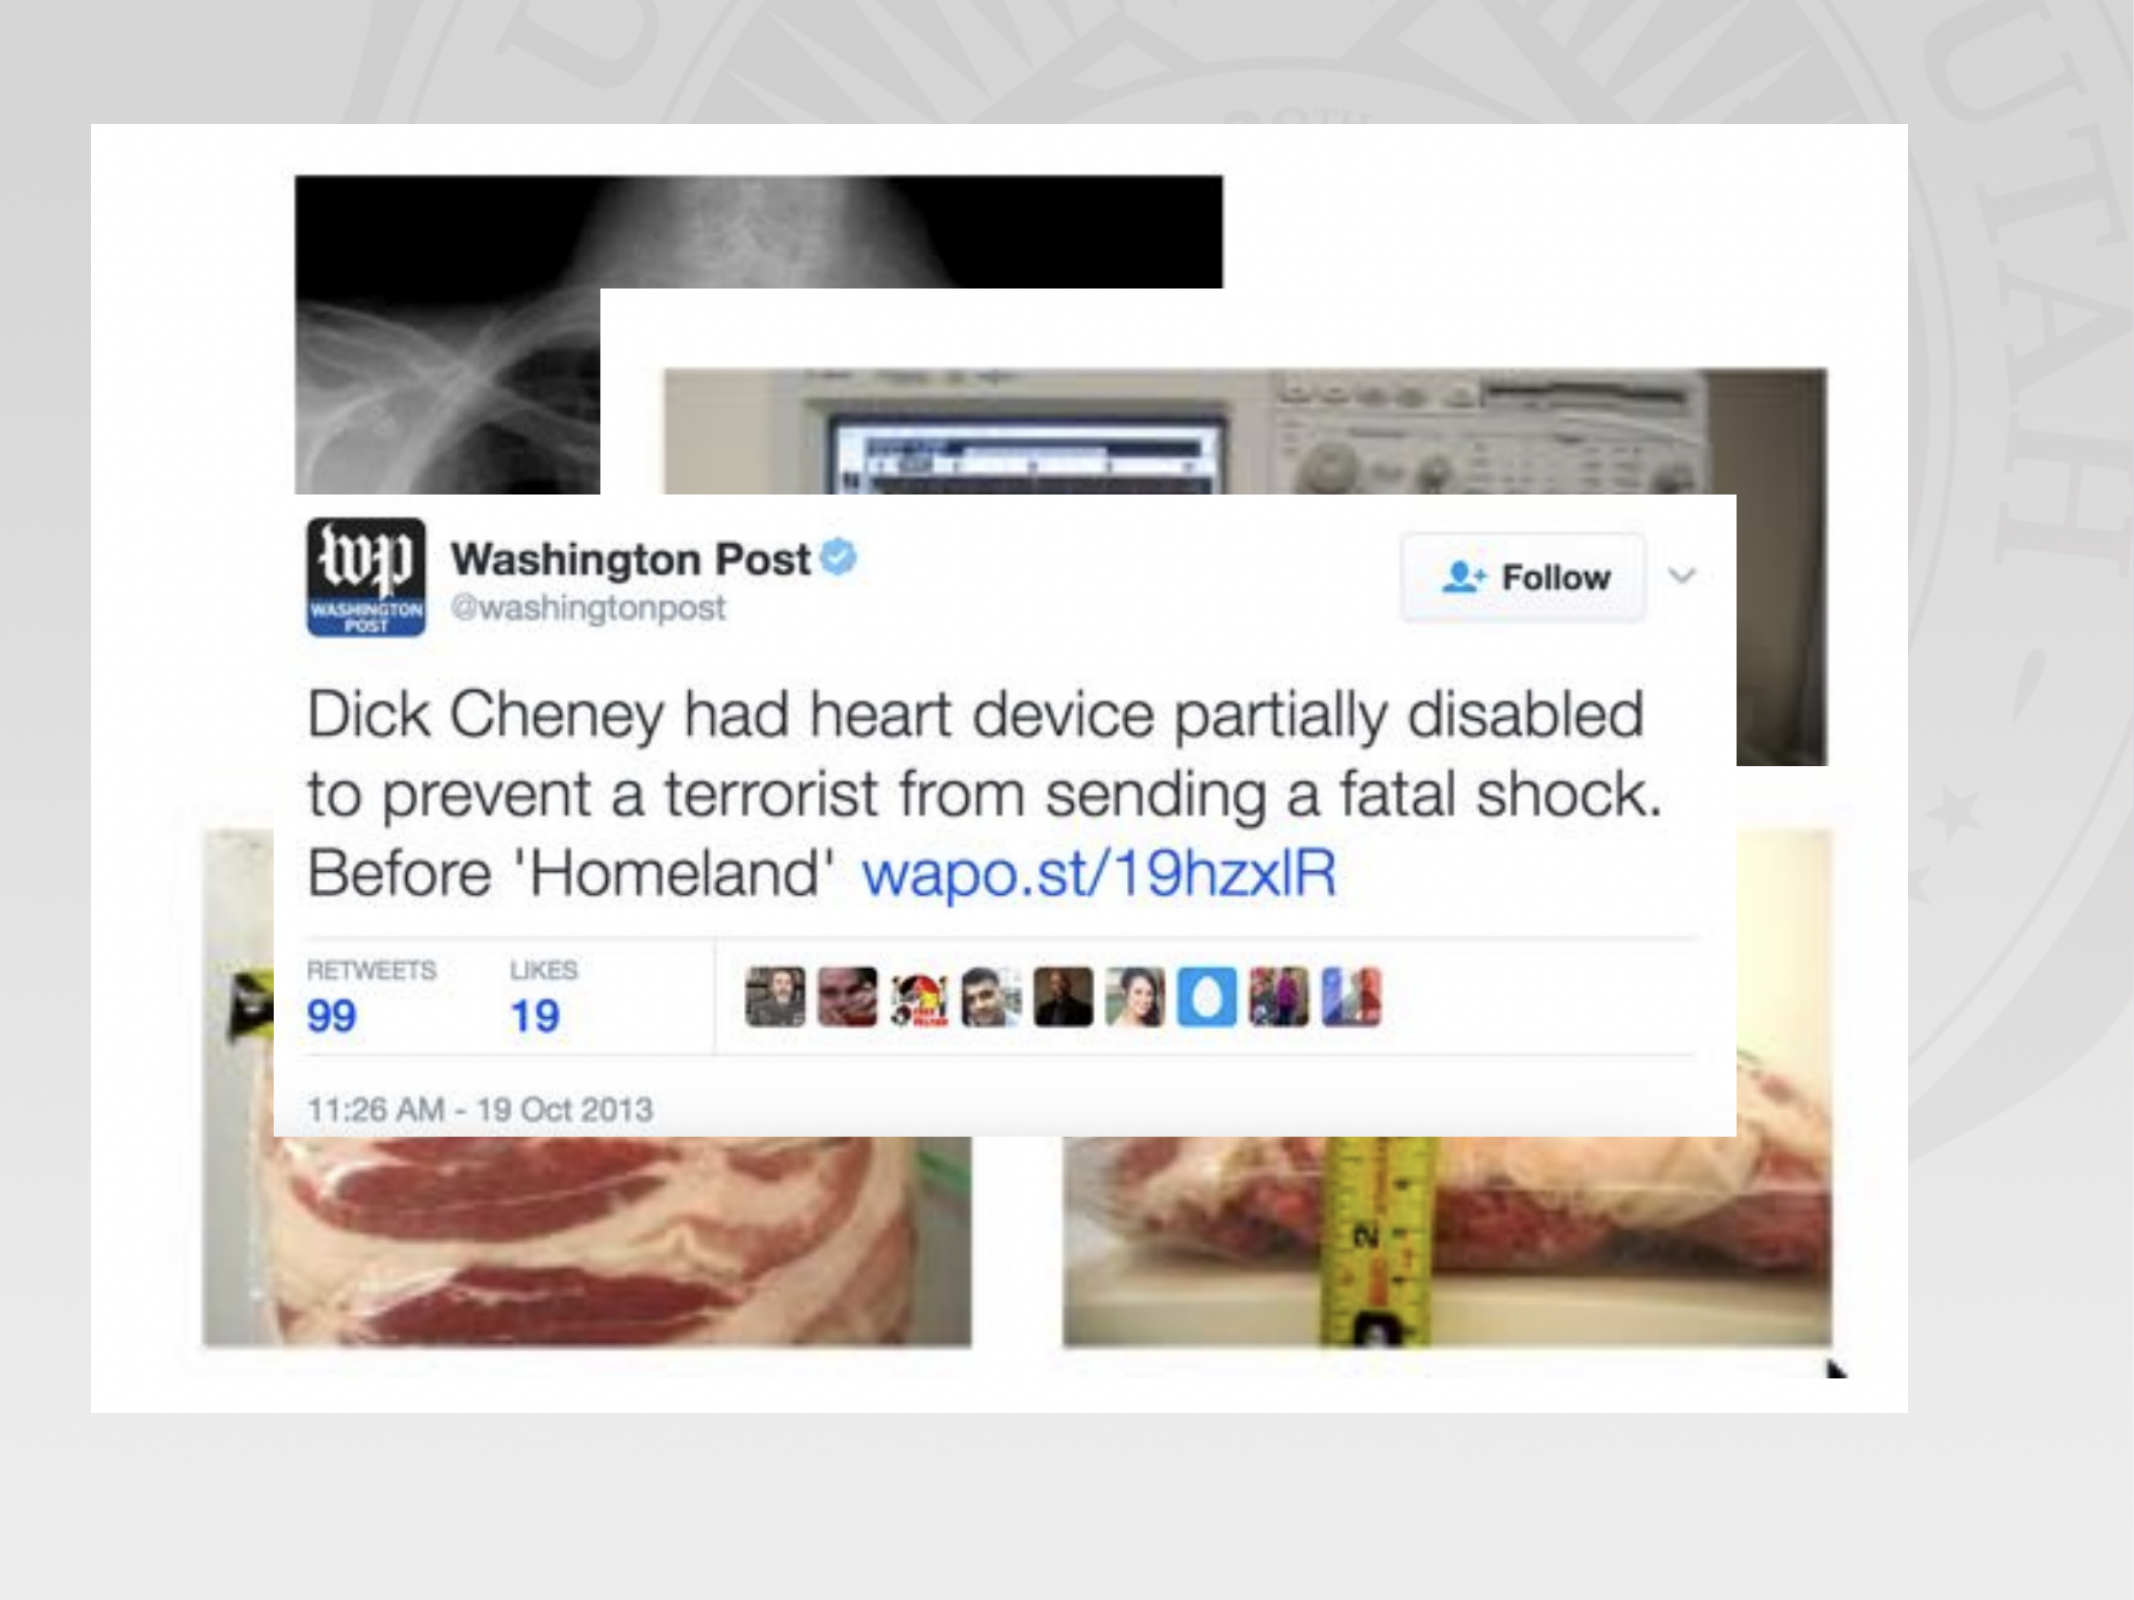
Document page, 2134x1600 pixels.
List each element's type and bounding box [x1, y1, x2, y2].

list [91, 124, 1908, 1413]
picture [0, 0, 2134, 1600]
